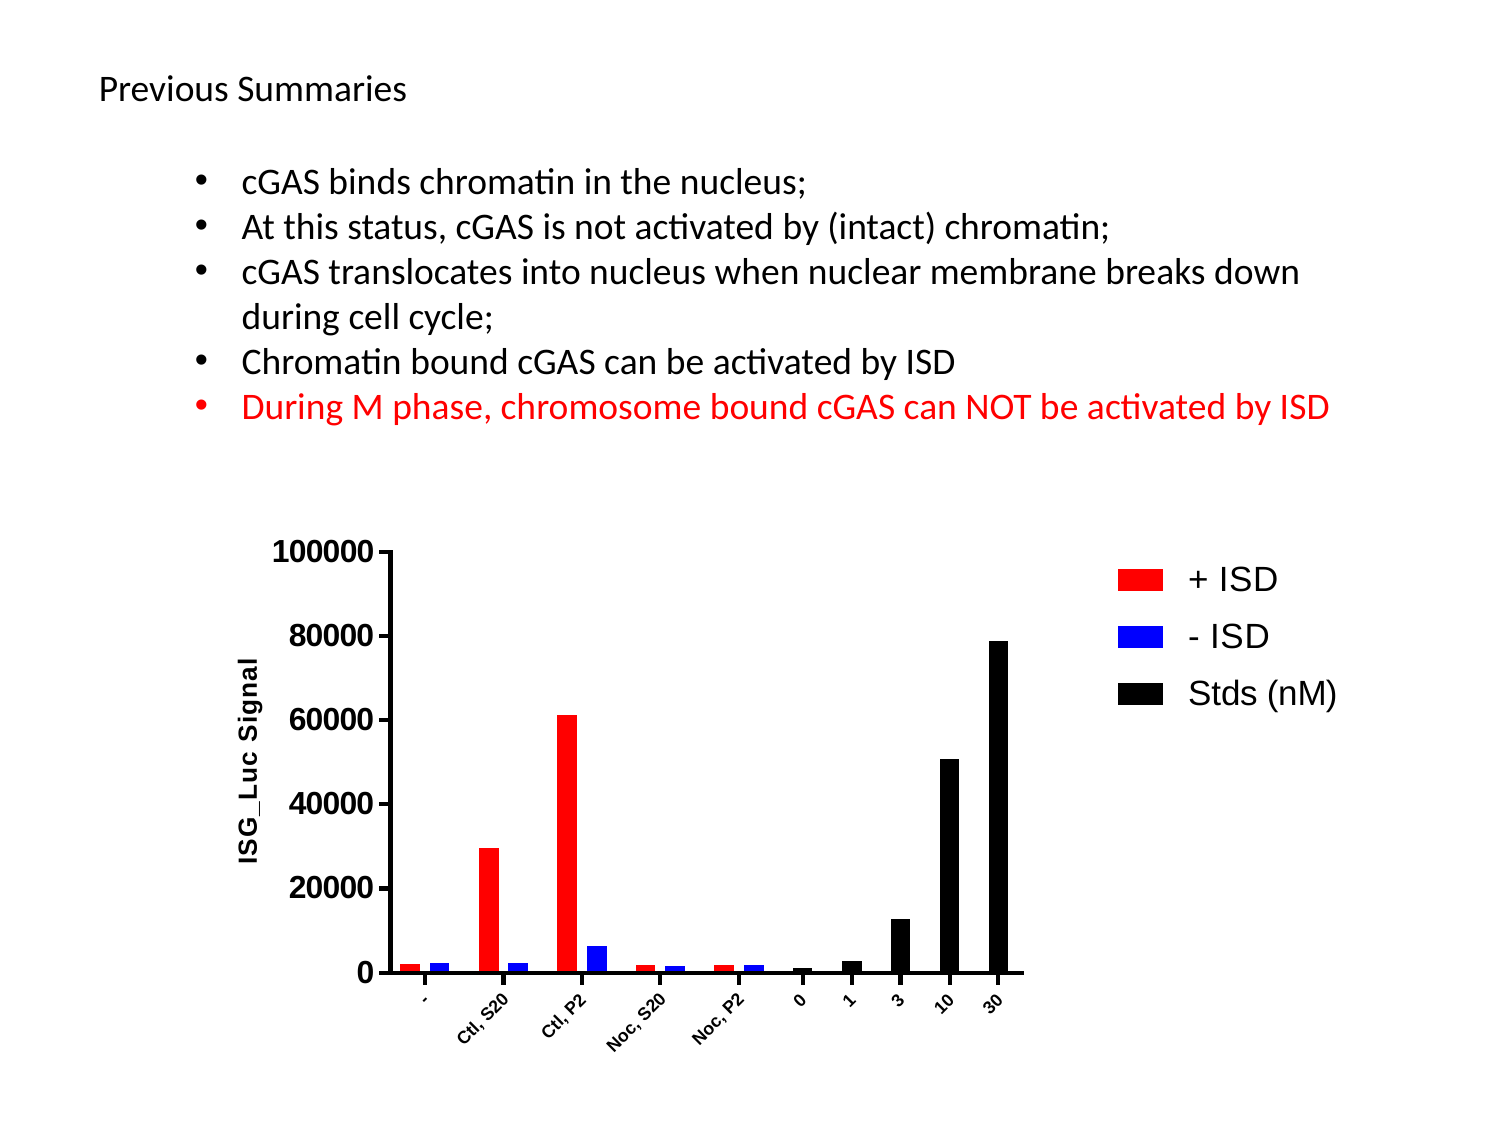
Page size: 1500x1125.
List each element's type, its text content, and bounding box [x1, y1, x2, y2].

text_box cGAS binds chromatin in the nucleus; At this status, cGAS is not activated by (intact) chromatin; cGAS translocates into nucleus when nuclear membrane breaks down during cell cycle; Chromatin bound cGAS can be activated by ISD During M phase, chromosome bound cGAS can NOT be activated by ISD [179, 149, 1368, 435]
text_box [202, 492, 1368, 1125]
text_box Previous Summaries [84, 56, 423, 117]
